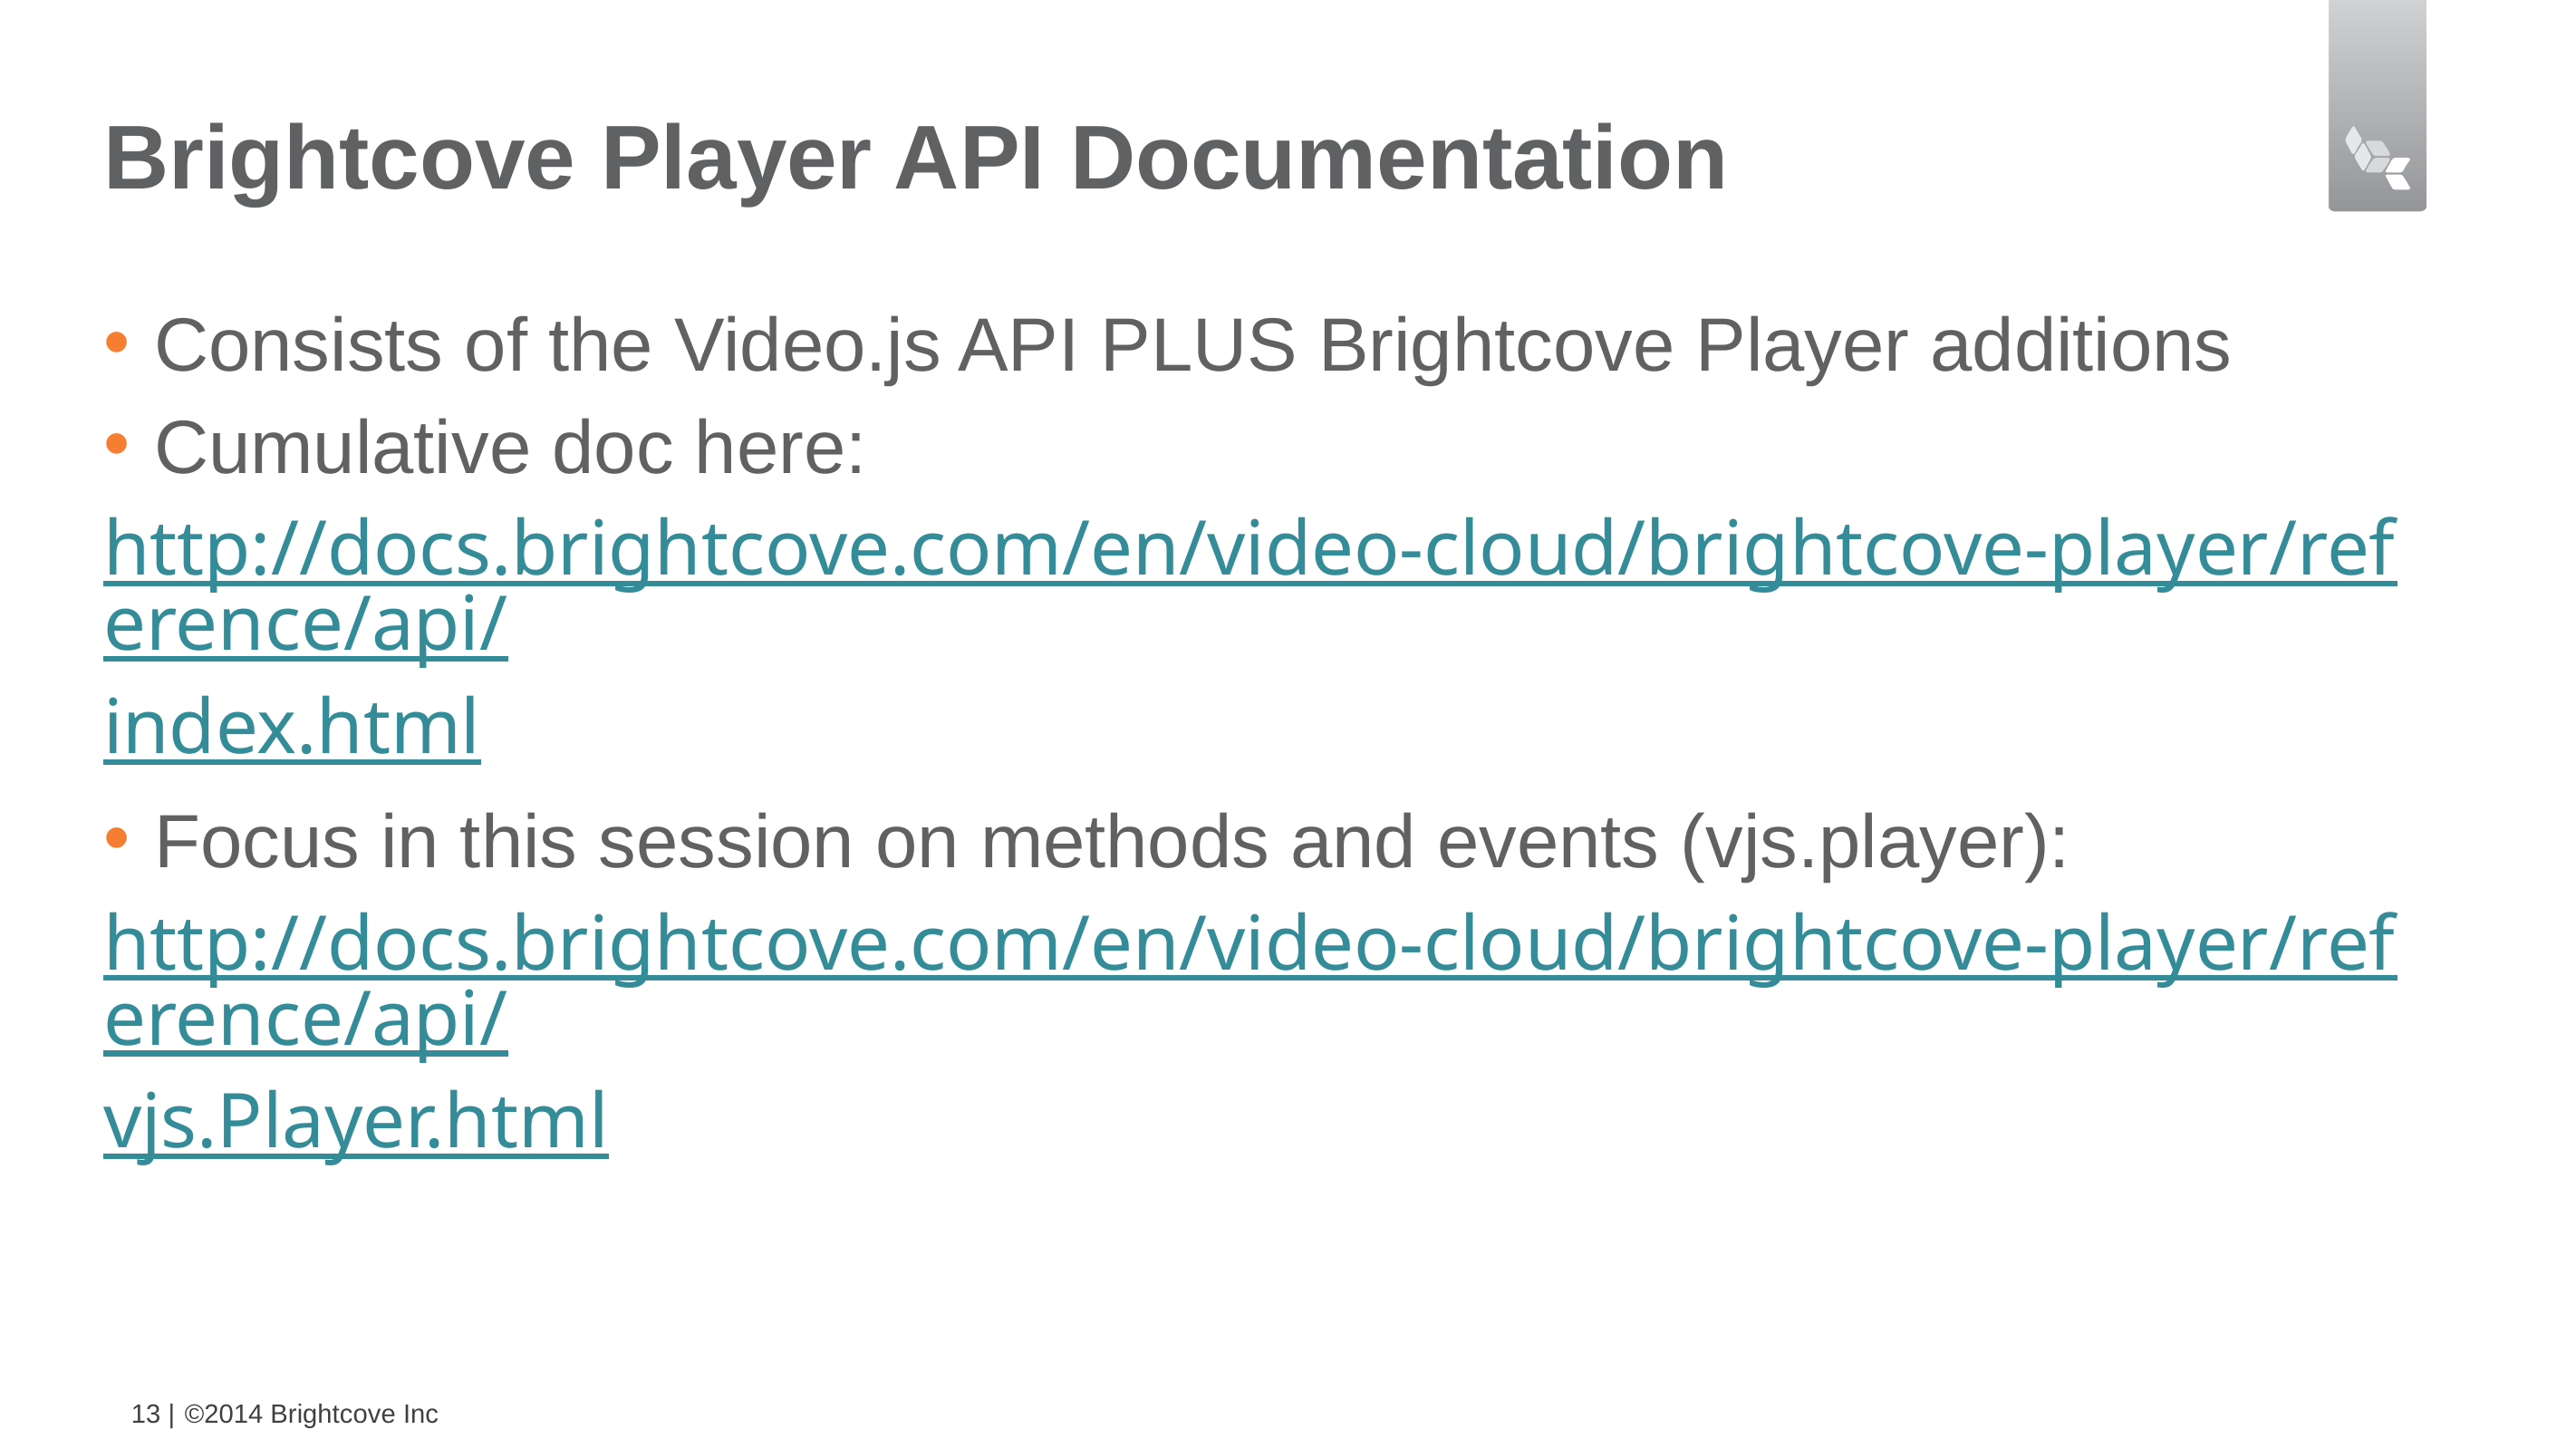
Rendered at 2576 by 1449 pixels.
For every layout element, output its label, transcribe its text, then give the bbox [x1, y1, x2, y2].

footer ©2014 Brightcove Inc [189, 1374, 988, 1449]
slide_number 13 | [88, 1374, 189, 1449]
title Brightcove Player API Documentation [80, 44, 2270, 260]
list Consists of the Video.js API PLUS Brightcove Player additions Cumulative doc here: http://docs.brightcove.com/en/video-cloud/brightcove-player/reference/api/index.html Focus in this session on methods and events (vjs.player): http://docs.brightcove.com/en/video-cloud/brightcove-player/reference/api/vjs.Player.html [80, 284, 2441, 1302]
